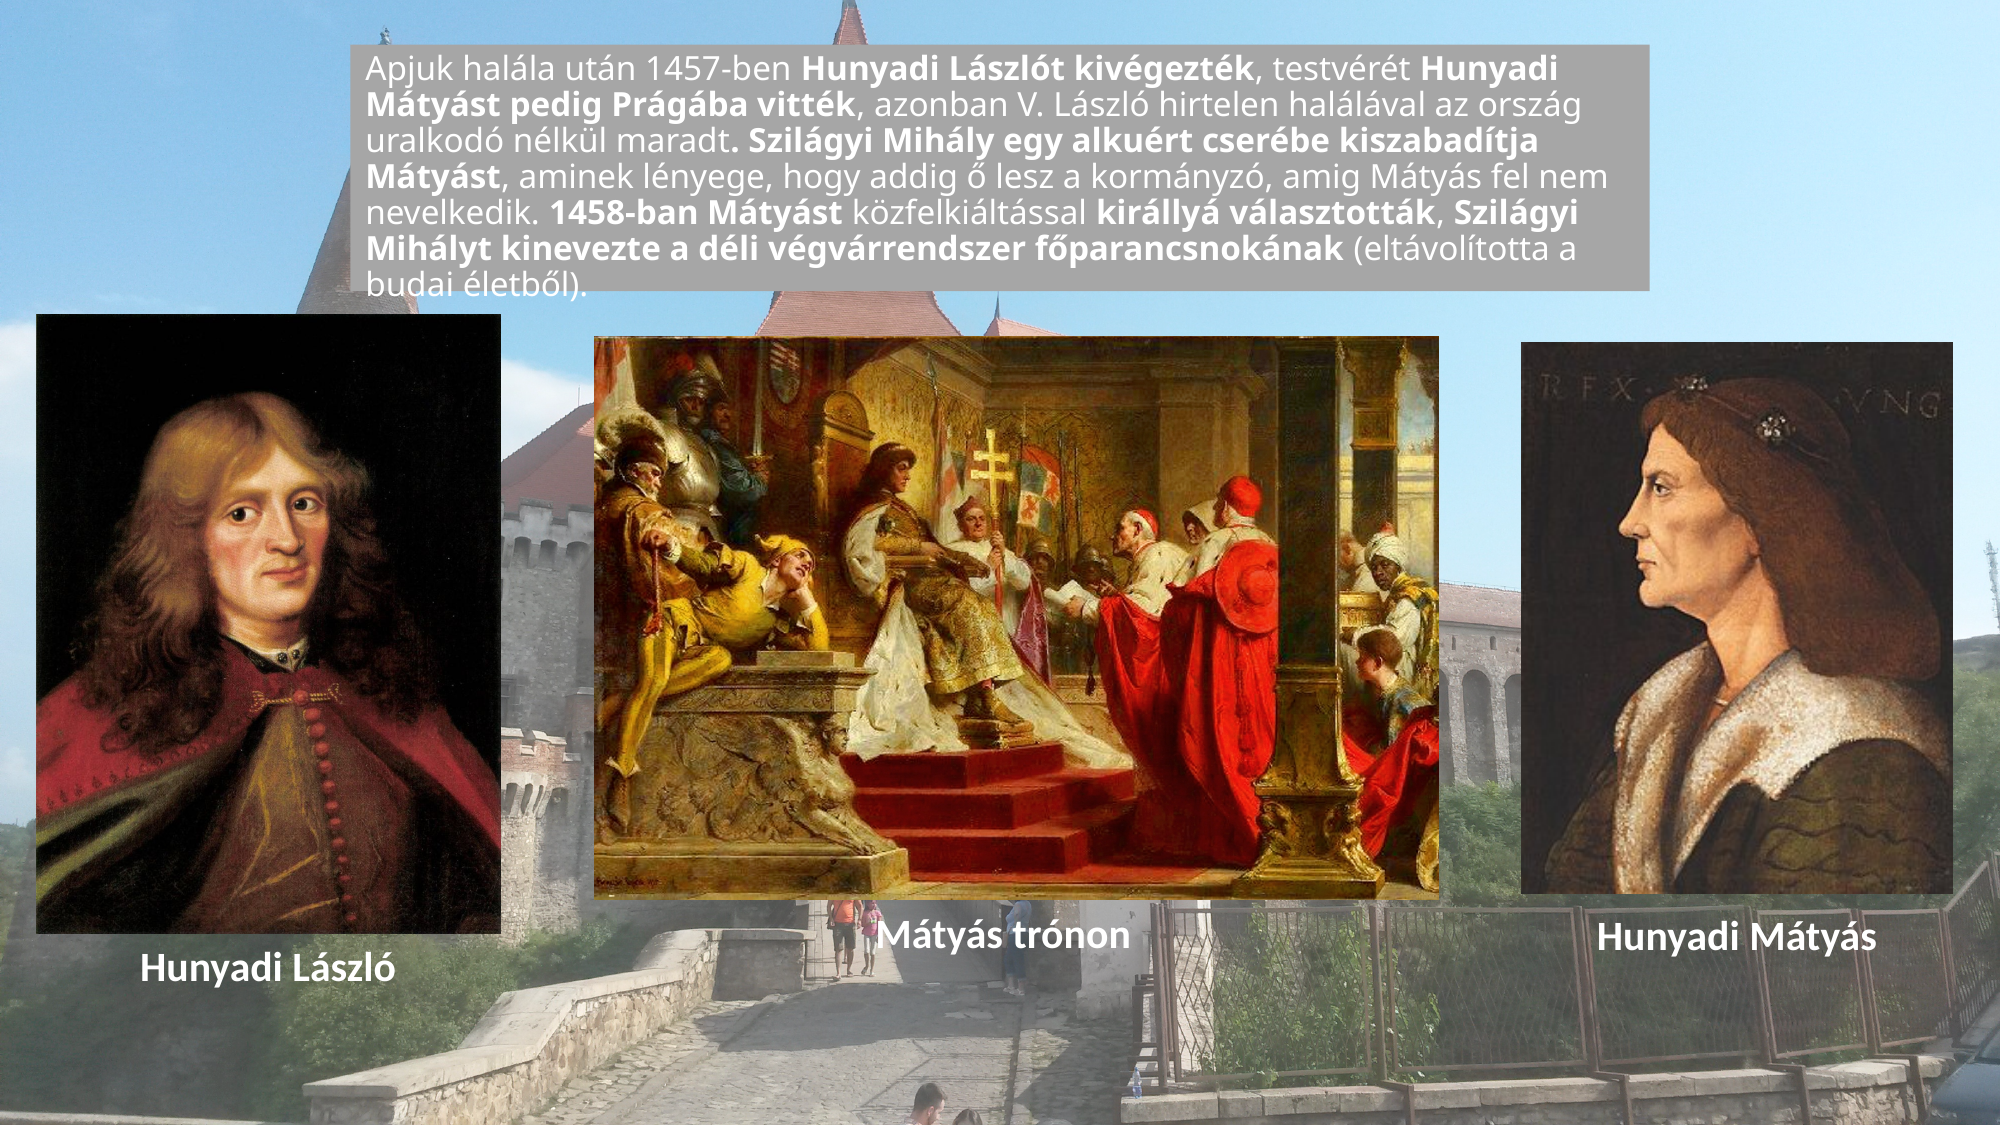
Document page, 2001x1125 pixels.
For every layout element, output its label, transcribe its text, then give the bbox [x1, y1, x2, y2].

text_box Hunyadi László [125, 934, 412, 998]
text_box Hunyadi Mátyás [1582, 900, 1893, 966]
picture [594, 336, 1439, 900]
list Apjuk halála után 1457-ben Hunyadi Lászlót kivégezték, testvérét Hunyadi Mátyást pedig Prágába vitték, azonban V. László hirtelen halálával az ország uralkodó nélkül maradt. Szilágyi Mihály egy alkuért cserébe kiszabadítja Mátyást, aminek lényege, hogy addig ő lesz a kormányzó, amig Mátyás fel nem nevelkedik. 1458-ban Mátyást közfelkiáltással királlyá választották, Szilágyi Mihályt kinevezte a déli végvárrendszer főparancsnokának (eltávolította a budai életből). [350, 44, 1650, 292]
text_box Mátyás trónon [860, 900, 1147, 965]
picture [1521, 342, 1953, 894]
picture [36, 314, 501, 934]
